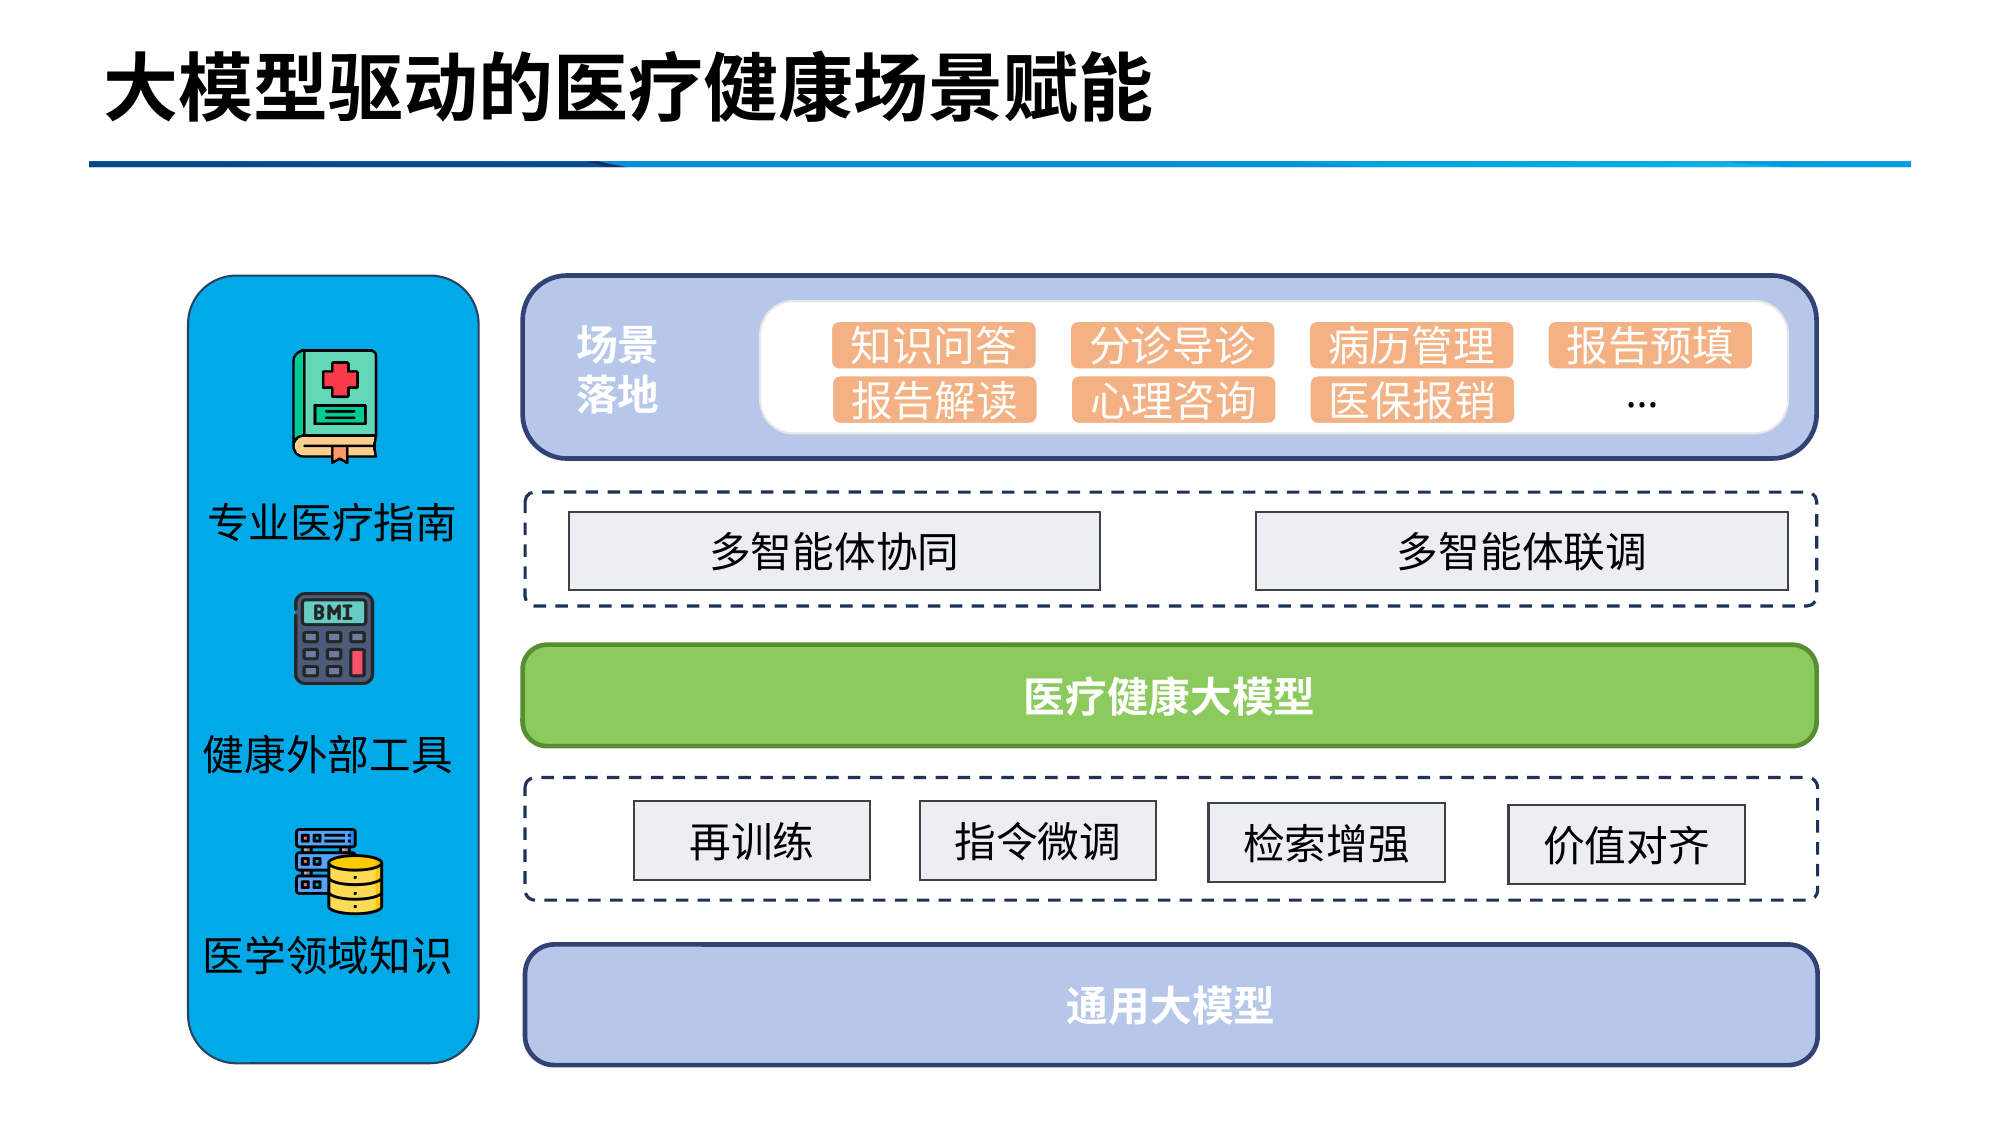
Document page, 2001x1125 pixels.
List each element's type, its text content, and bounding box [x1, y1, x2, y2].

picture [296, 829, 382, 914]
text_box 多智能体协同 [568, 511, 1101, 591]
text_box [186, 786, 480, 922]
picture [89, 150, 1911, 175]
text_box [525, 492, 1817, 606]
text_box [522, 275, 1817, 459]
text_box 场景落地 [561, 311, 691, 427]
text_box 多智能体联调 [1255, 511, 1789, 591]
text_box 再训练 [633, 800, 871, 881]
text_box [830, 320, 1754, 425]
text_box [760, 301, 1789, 434]
text_box [186, 988, 480, 1065]
text_box 健康外部工具 [137, 721, 518, 786]
text_box 通用大模型 [525, 944, 1818, 1066]
text_box 医疗健康大模型 [522, 644, 1817, 747]
text_box 价值对齐 [1507, 804, 1746, 885]
text_box [525, 777, 1818, 901]
title 大模型驱动的医疗健康场景赋能 [89, 43, 1561, 144]
picture [295, 593, 373, 684]
text_box 检索增强 [1207, 802, 1446, 883]
text_box [186, 555, 480, 721]
text_box 专业医疗指南 [142, 489, 523, 555]
text_box [186, 274, 480, 489]
picture [294, 350, 376, 462]
text_box 医学领域知识 [137, 922, 518, 988]
text_box 指令微调 [919, 800, 1157, 881]
